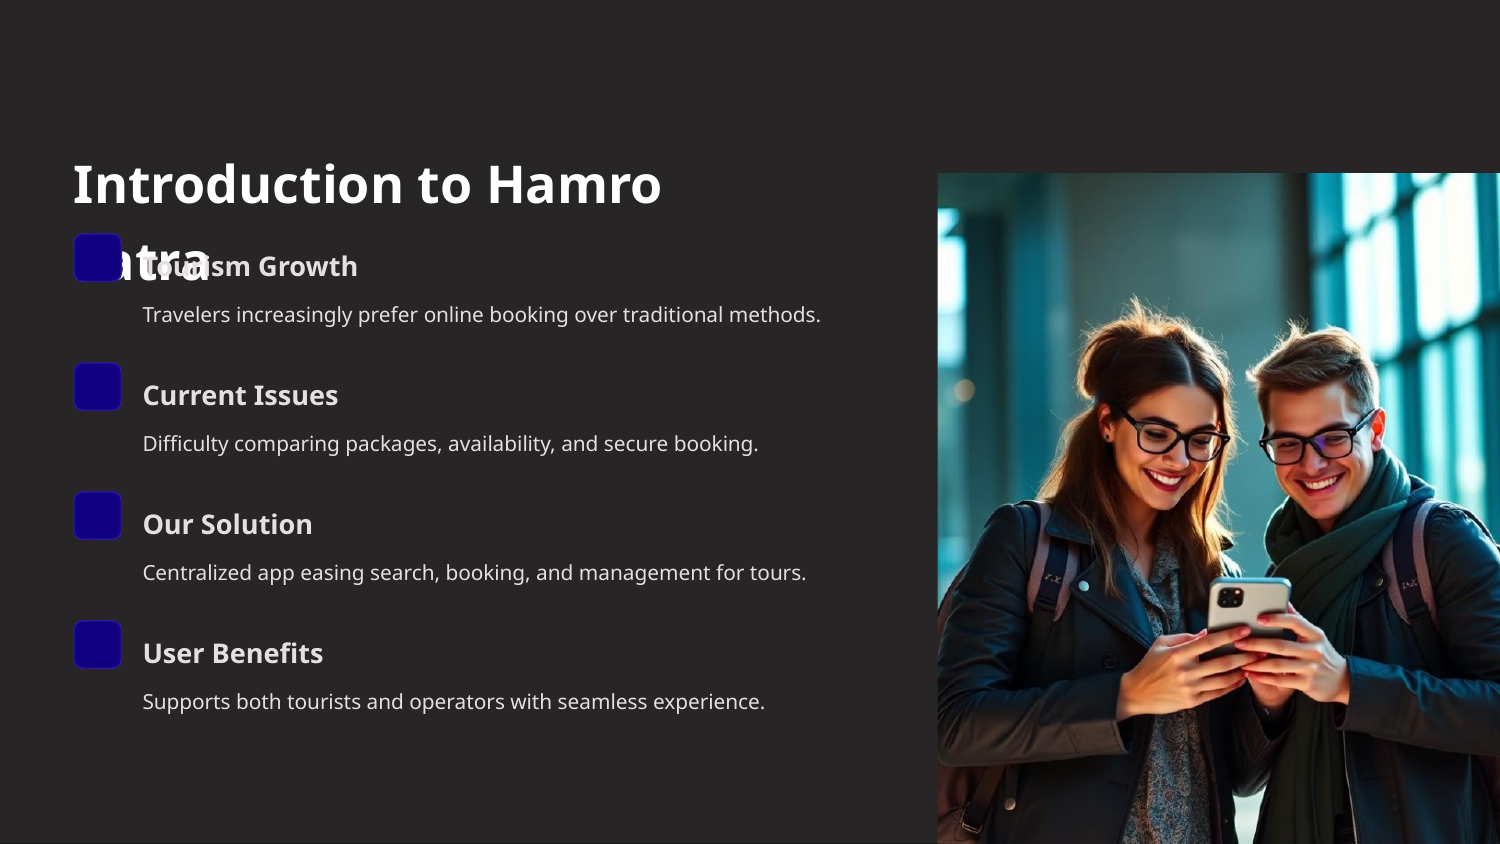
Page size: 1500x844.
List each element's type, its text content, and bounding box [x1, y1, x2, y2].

text_box Centralized app easing search, booking, and management for tours. [142, 544, 864, 579]
text_box Difficulty comparing packages, availability, and secure booking. [142, 415, 864, 450]
picture [937, 38, 1500, 844]
text_box Introduction to Hamro Yatra [73, 136, 784, 203]
text_box Travelers increasingly prefer online booking over traditional methods. [142, 286, 864, 321]
text_box Our Solution [142, 499, 407, 533]
text_box [73, 233, 122, 282]
text_box [73, 491, 122, 540]
text_box Supports both tourists and operators with seamless experience. [142, 673, 864, 708]
text_box [73, 620, 122, 669]
text_box Current Issues [142, 370, 407, 404]
text_box User Benefits [142, 628, 407, 662]
text_box Tourism Growth [142, 241, 407, 275]
text_box [73, 362, 122, 411]
